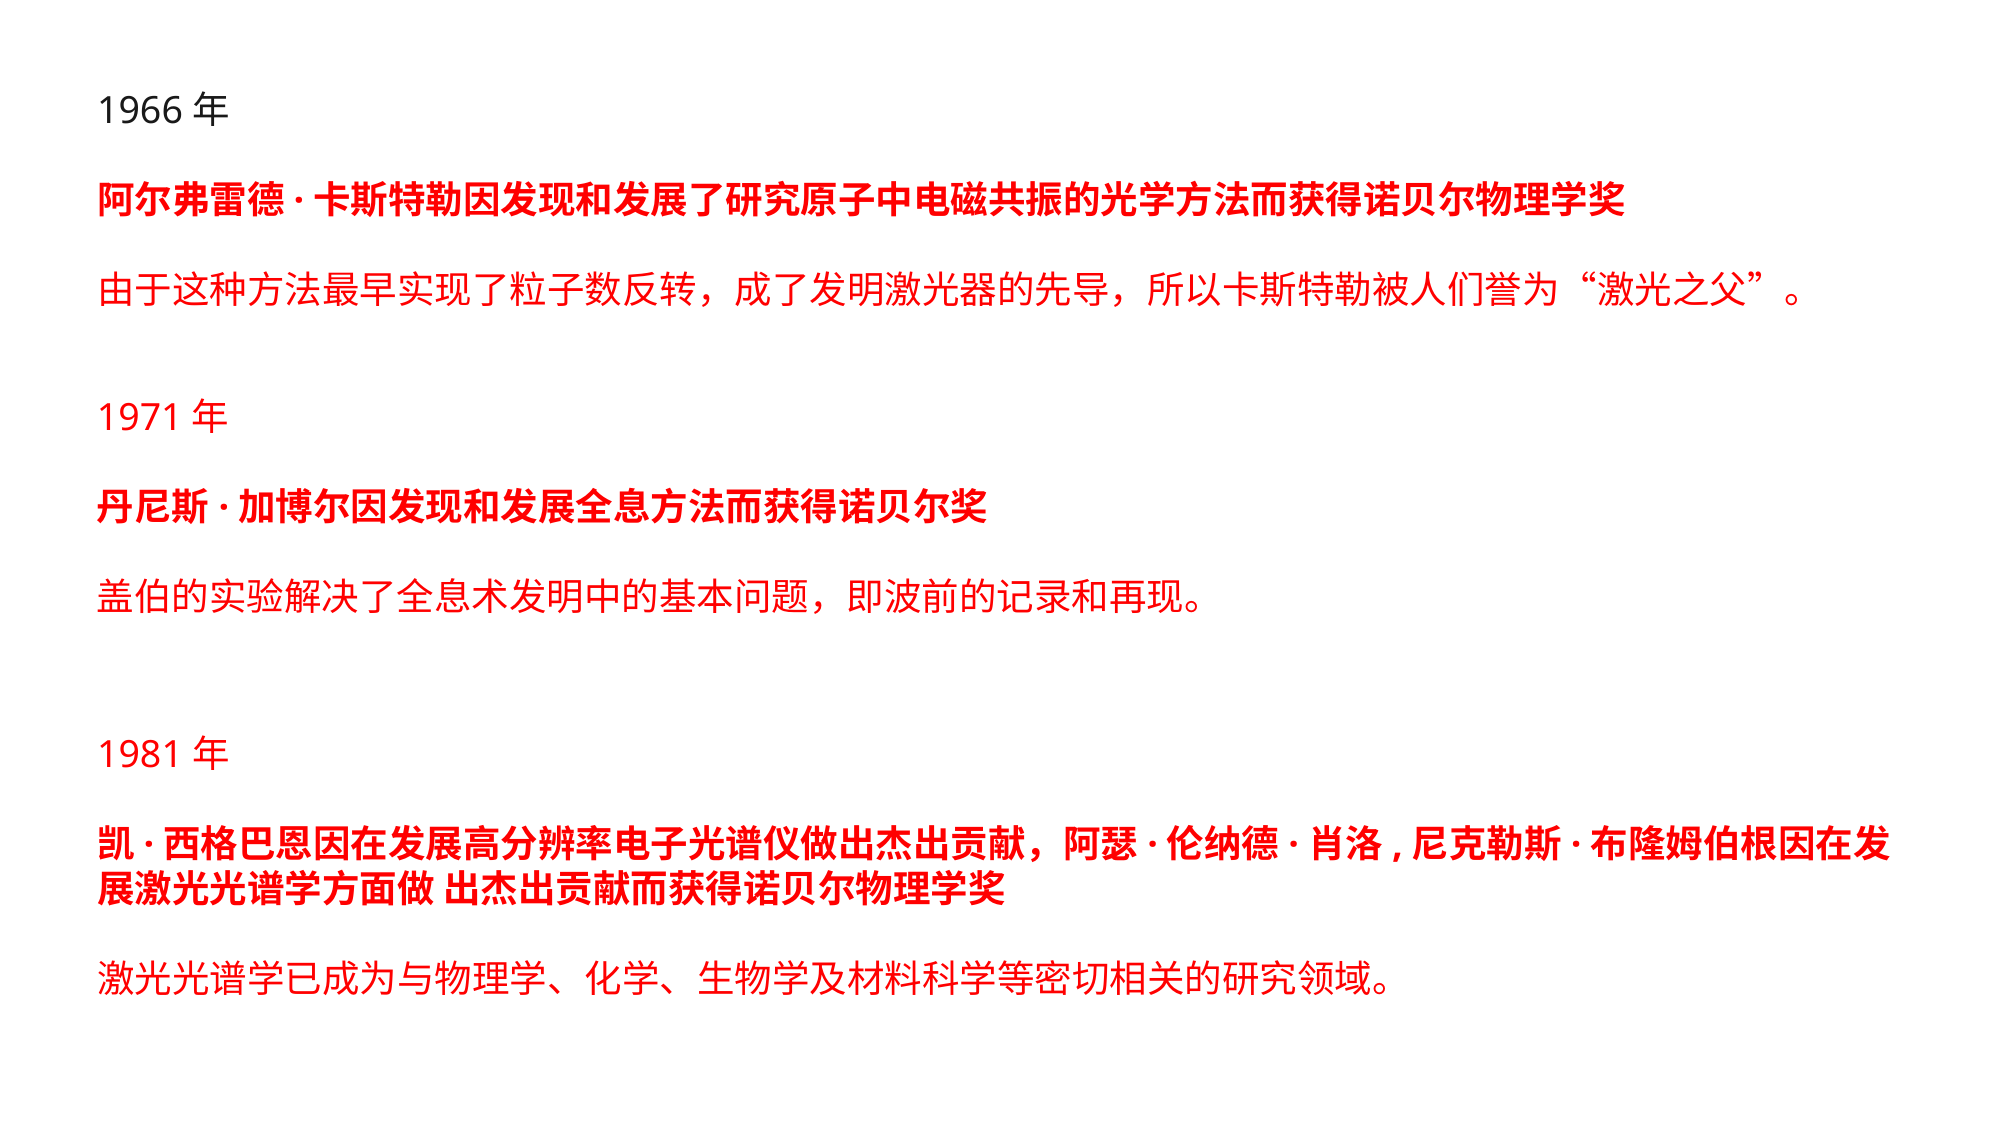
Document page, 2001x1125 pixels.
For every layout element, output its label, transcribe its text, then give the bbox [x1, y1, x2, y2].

text_box 1966年 阿尔弗雷德·卡斯特勒因发现和发展了研究原子中电磁共振的光学方法而获得诺贝尔物理学奖 由于这种方法最早实现了粒子数反转，成了发明激光器的先导，所以卡斯特勒被人们誉为“激光之父”。 [82, 78, 1917, 319]
text_box 1971年 丹尼斯·加博尔因发现和发展全息方法而获得诺贝尔奖 盖伯的实验解决了全息术发明中的基本问题，即波前的记录和再现。 [82, 385, 1555, 626]
text_box 1981年 凯·西格巴恩因在发展高分辨率电子光谱仪做出杰出贡献，阿瑟·伦纳德·肖洛,尼克勒斯·布隆姆伯根因在发展激光光谱学方面做 出杰出贡献而获得诺贝尔物理学奖 激光光谱学已成为与物理学、化学、生物学及材料科学等密切相关的研究领域。 [82, 723, 1917, 1008]
